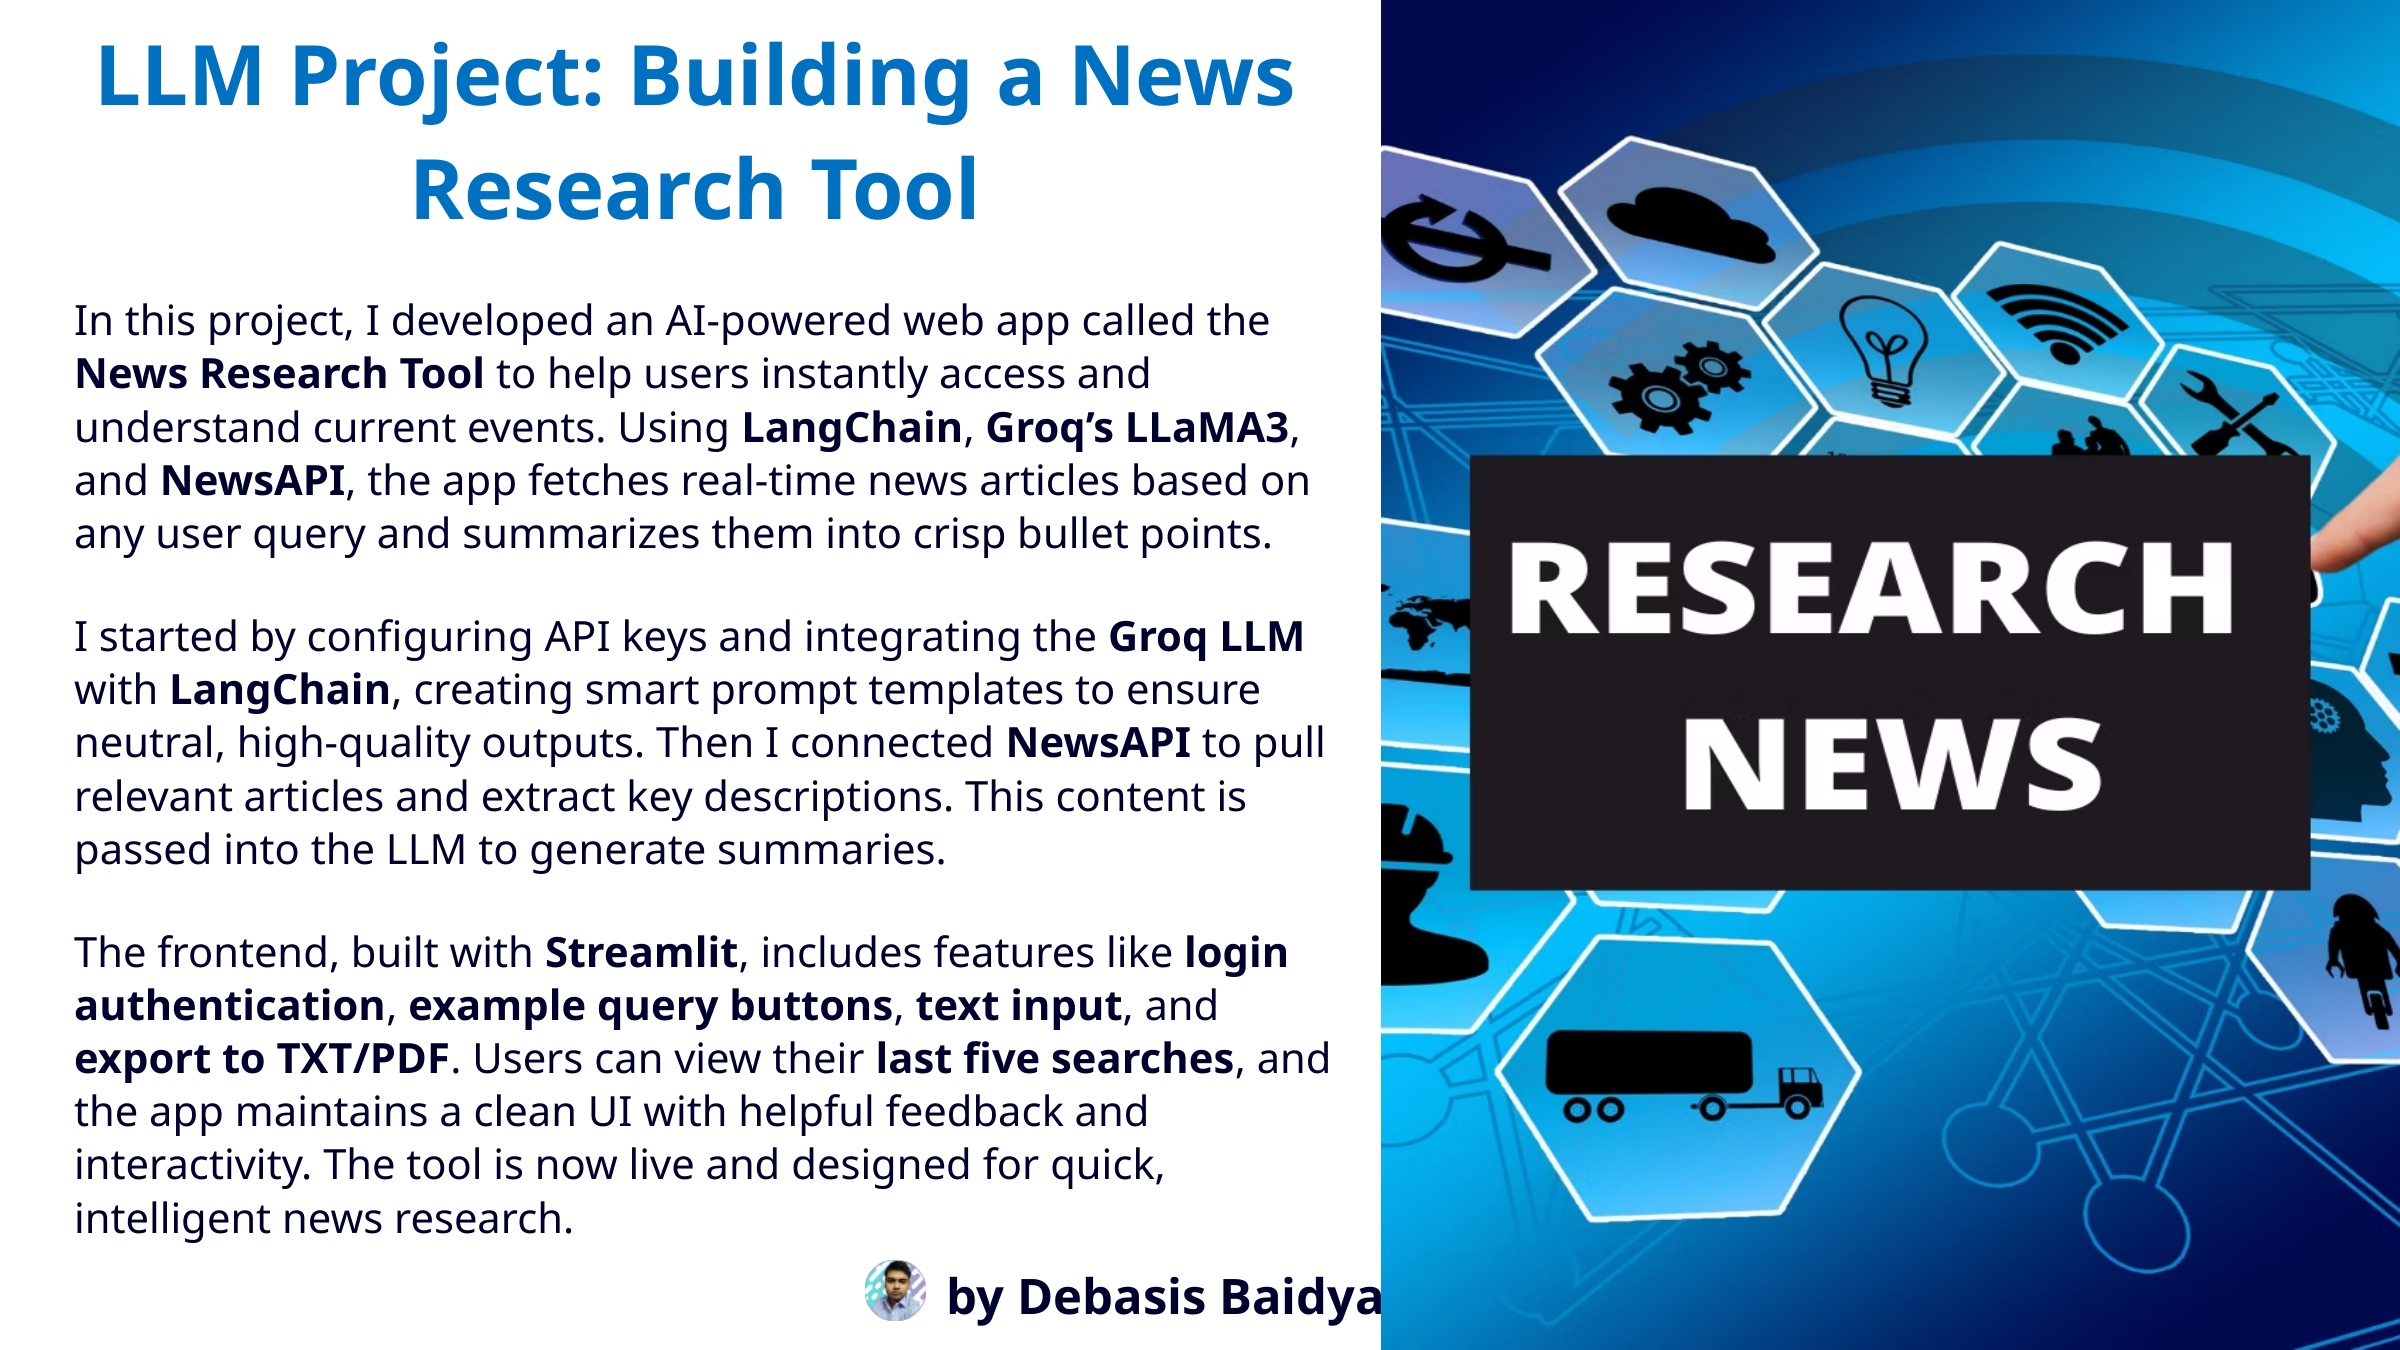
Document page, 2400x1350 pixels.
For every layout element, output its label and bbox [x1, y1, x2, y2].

text_box [30, 0, 2400, 1350]
